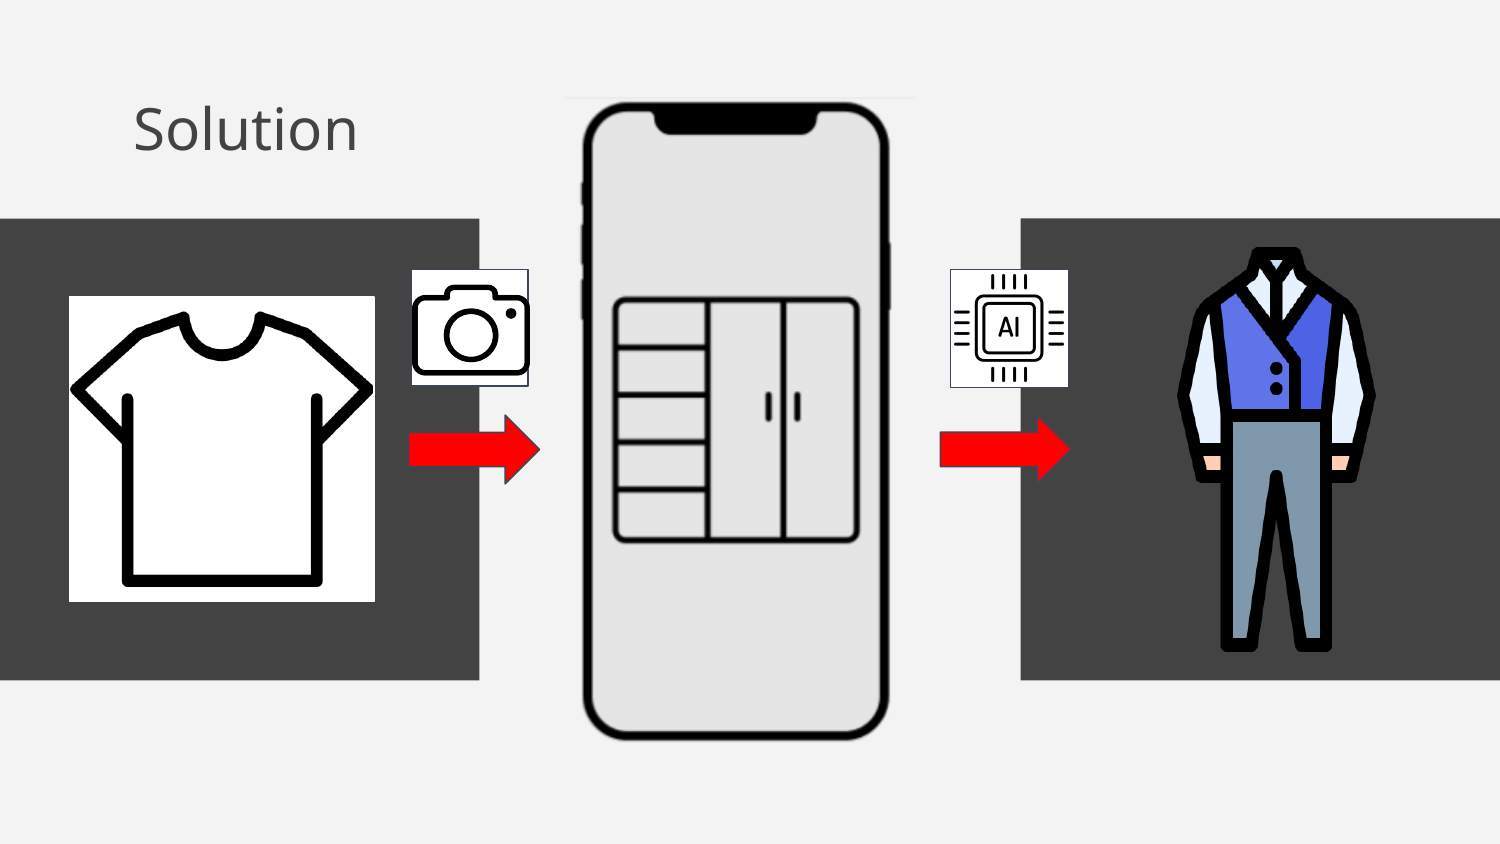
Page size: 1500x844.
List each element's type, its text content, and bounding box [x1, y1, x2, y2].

text_box [411, 269, 530, 388]
title Solution [118, 77, 460, 233]
text_box [1020, 218, 1500, 681]
text_box [1020, 236, 1478, 671]
text_box [408, 415, 540, 484]
picture [565, 96, 915, 748]
text_box [950, 269, 1069, 388]
text_box [0, 218, 480, 681]
picture [69, 297, 374, 602]
picture [1076, 233, 1476, 666]
text_box [940, 414, 1071, 484]
